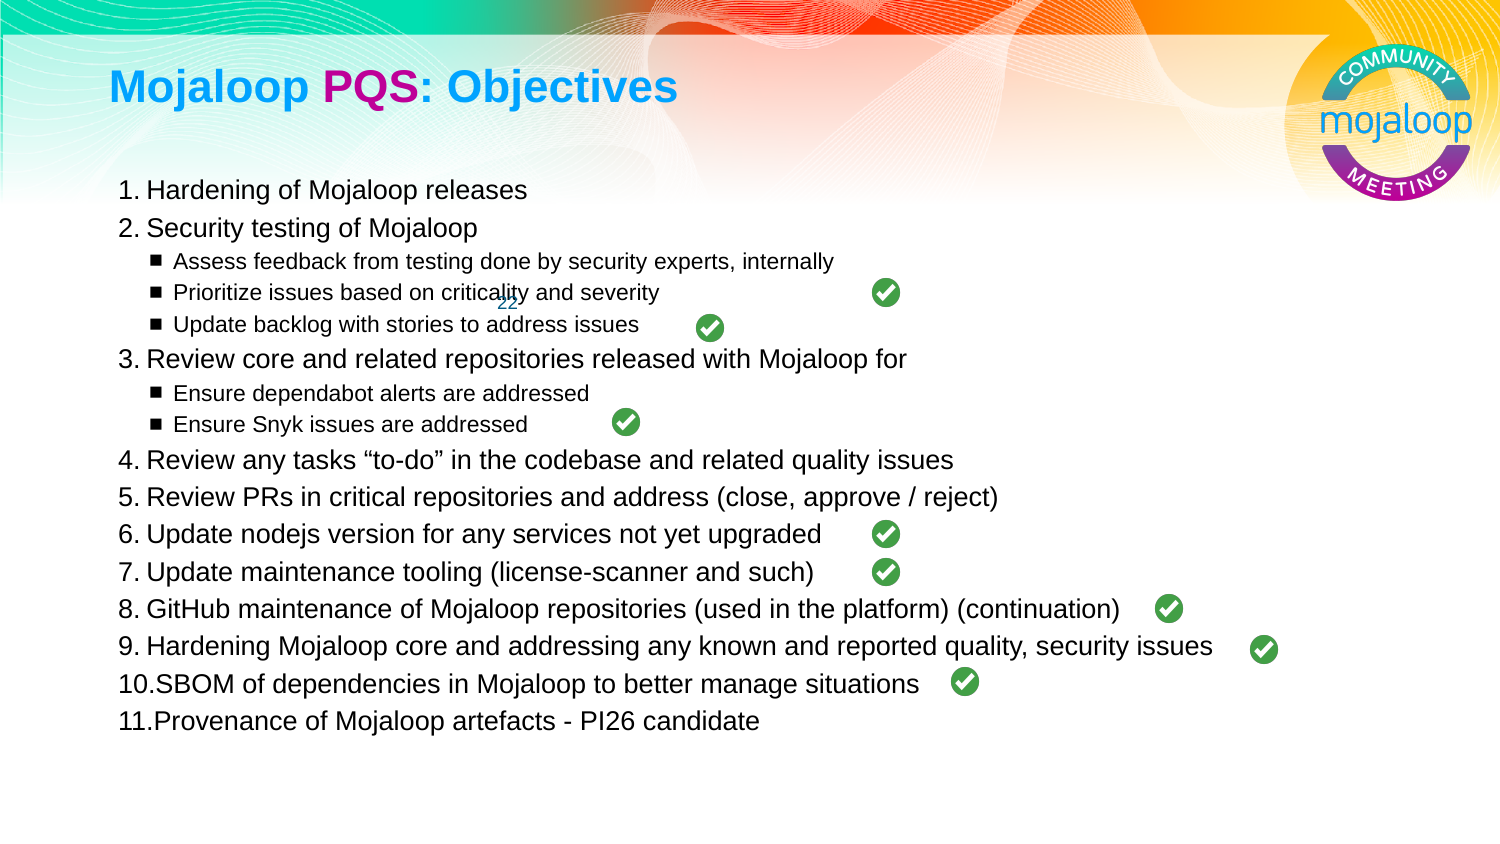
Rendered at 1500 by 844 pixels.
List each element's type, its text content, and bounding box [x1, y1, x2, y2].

picture [949, 666, 980, 697]
picture [0, 0, 1500, 844]
picture [695, 312, 726, 343]
picture [871, 277, 902, 308]
slide_number 22 [397, 293, 524, 311]
picture [871, 519, 902, 550]
picture [871, 557, 902, 587]
picture [611, 406, 642, 437]
text_box Hardening of Mojaloop releases Security testing of Mojaloop Assess feedback from testing done by security experts, internally Prioritize issues based on criticality and severity Update backlog with stories to address issues Review core and related repositories released with Mojaloop for Ensure dependabot alerts are addressed Ensure Snyk issues are addressed Review any tasks “to-do” in the codebase and related quality issues Review PRs in critical repositories and address (close, approve / reject) Update nodejs version for any services not yet upgraded Update maintenance tooling (license-scanner and such) GitHub maintenance of Mojaloop repositories (used in the platform) (continuation) Hardening Mojaloop core and addressing any known and reported quality, security issues SBOM of dependencies in Mojaloop to better manage situations Provenance of Mojaloop artefacts - PI26 candidate [84, 162, 1443, 742]
picture [1248, 634, 1279, 665]
title Mojaloop PQS: Objectives [103, 20, 1264, 154]
picture [1154, 593, 1185, 624]
